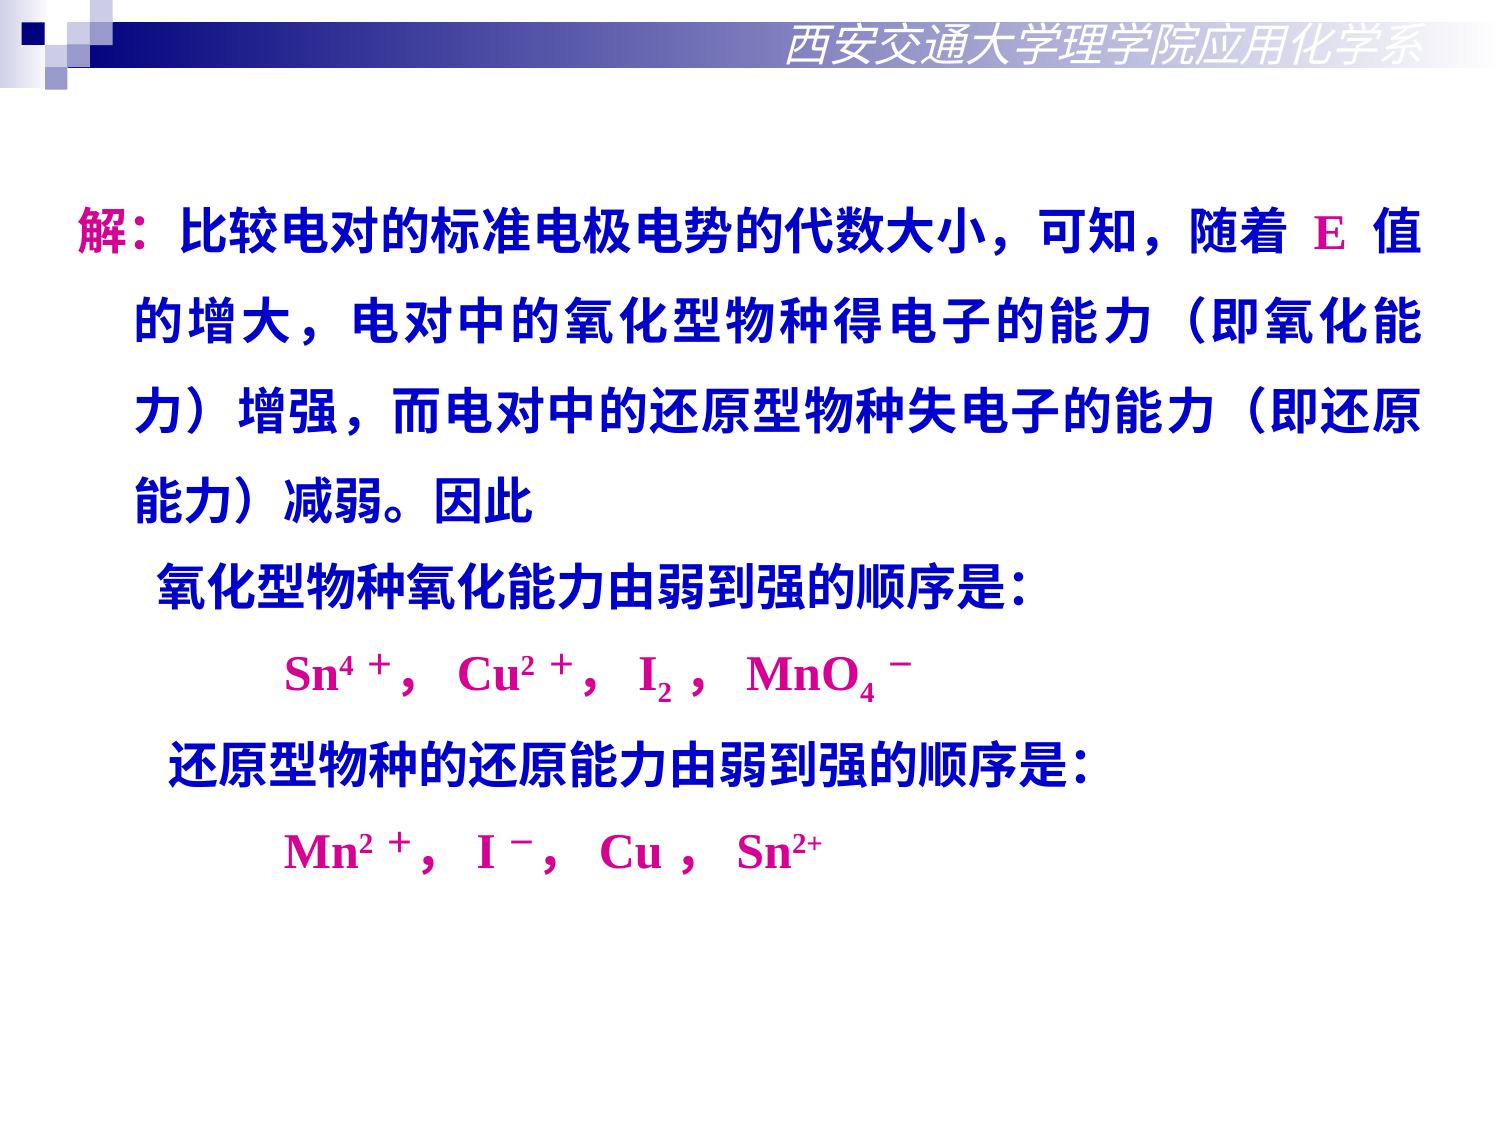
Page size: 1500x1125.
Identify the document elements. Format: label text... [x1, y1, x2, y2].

list 解：比较电对的标准电极电势的代数大小，可知，随着 E 值的增大，电对中的氧化型物种得电子的能力（即氧化能力）增强，而电对中的还原型物种失电子的能力（即还原能力）减弱。因此 氧化型物种氧化能力由弱到强的顺序是： Sn4＋，Cu2＋，I2，MnO4－ 还原型物种的还原能力由弱到强的顺序是： Mn2＋，I－，Cu，Sn2+ [62, 162, 1438, 977]
text_box 西安交通大学理学院应用化学系 [767, 8, 1500, 78]
